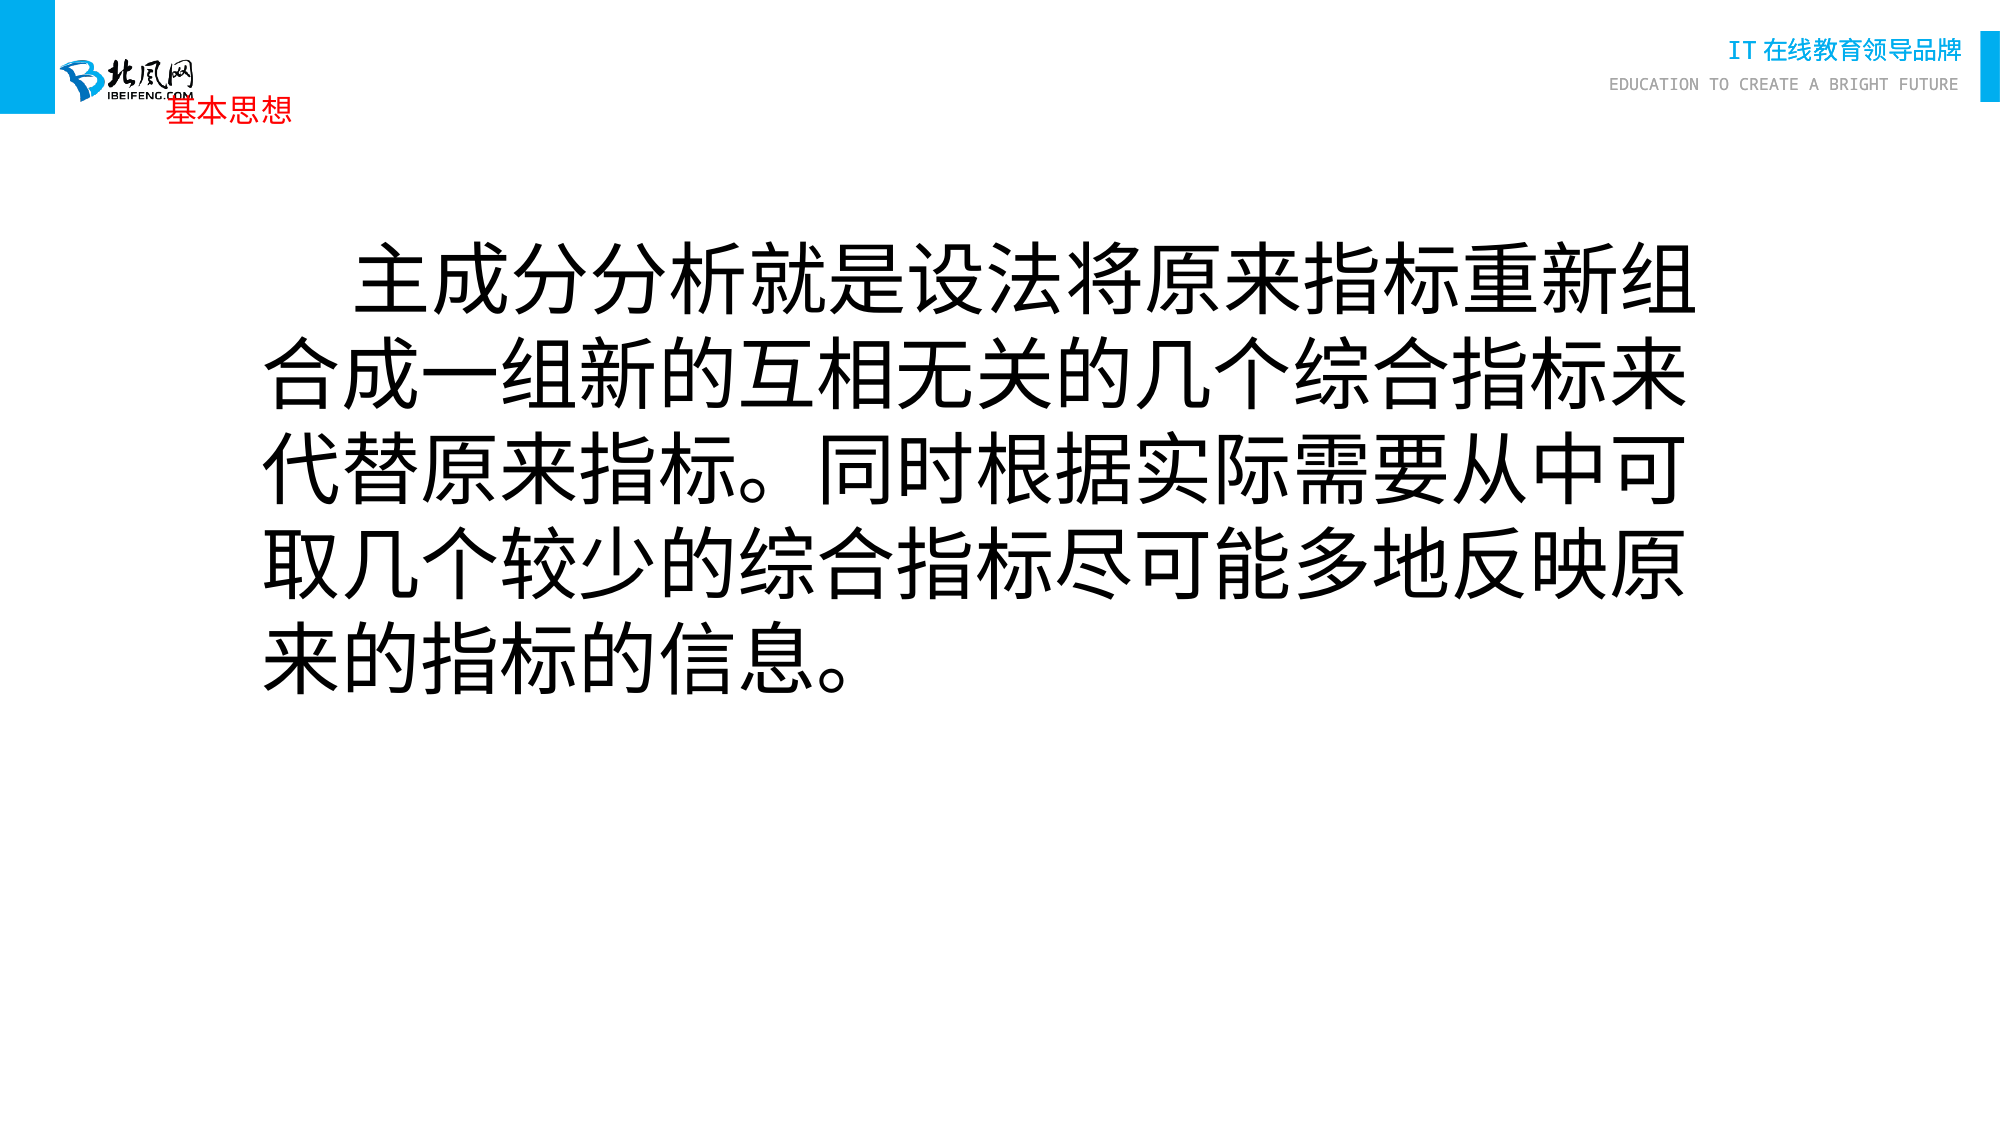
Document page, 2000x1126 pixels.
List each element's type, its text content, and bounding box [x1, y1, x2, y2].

title 基本思想 [150, 87, 1667, 138]
text_box 主成分分析就是设法将原来指标重新组合成一组新的互相无关的几个综合指标来代替原来指标。同时根据实际需要从中可取几个较少的综合指标尽可能多地反映原来的指标的信息。 [244, 220, 1725, 713]
picture [56, 54, 198, 103]
